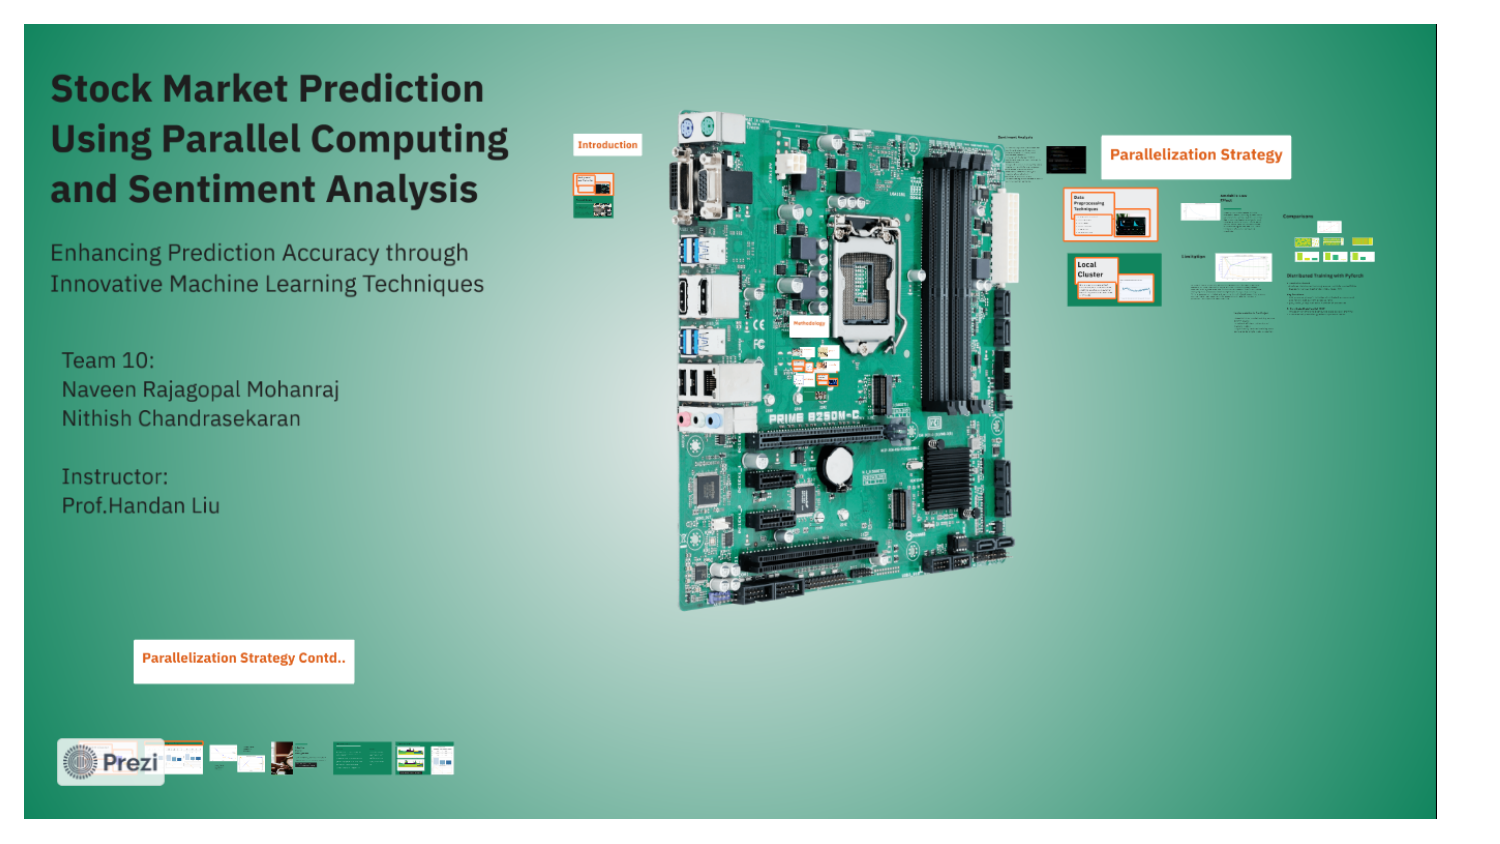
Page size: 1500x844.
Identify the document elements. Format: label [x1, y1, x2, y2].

picture [24, 24, 1437, 819]
